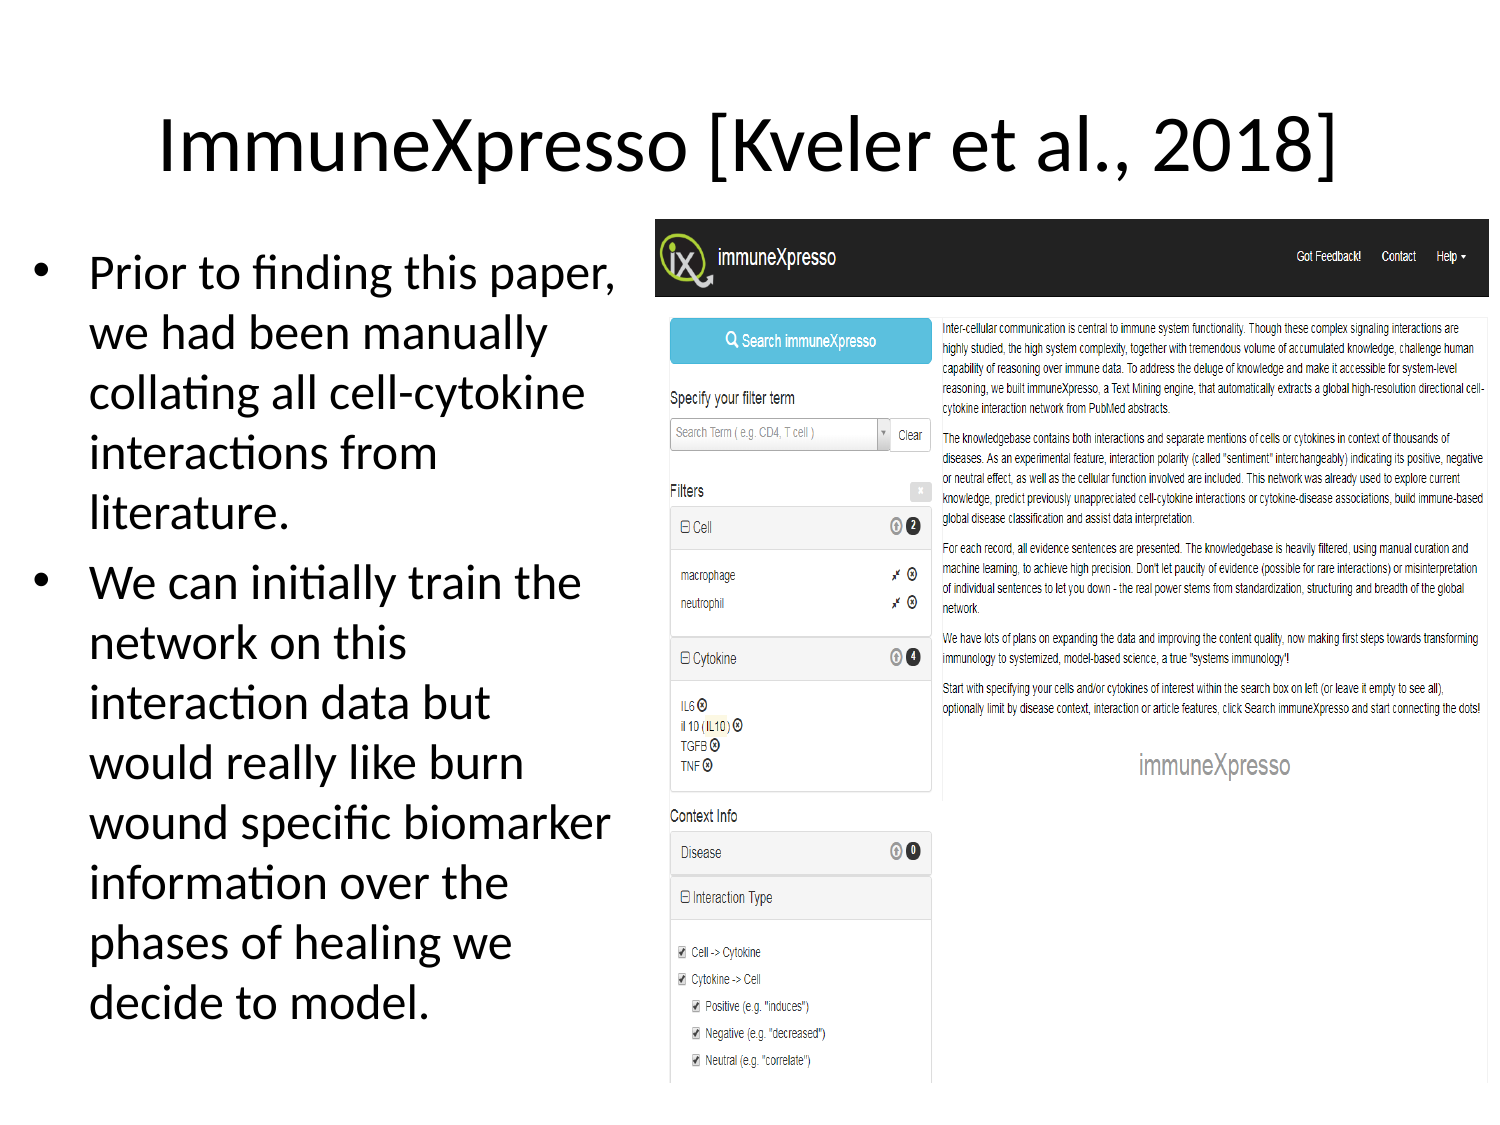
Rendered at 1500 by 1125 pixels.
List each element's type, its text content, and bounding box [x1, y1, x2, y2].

list Prior to finding this paper, we had been manually collating all cell-cytokine interactions from literature. We can initially train the network on this interaction data but would really like burn wound specific biomarker information over the phases of healing we decide to model. [17, 231, 632, 1125]
title ImmuneXpresso [Kveler et al., 2018] [75, 45, 1425, 233]
picture [655, 219, 1489, 1083]
